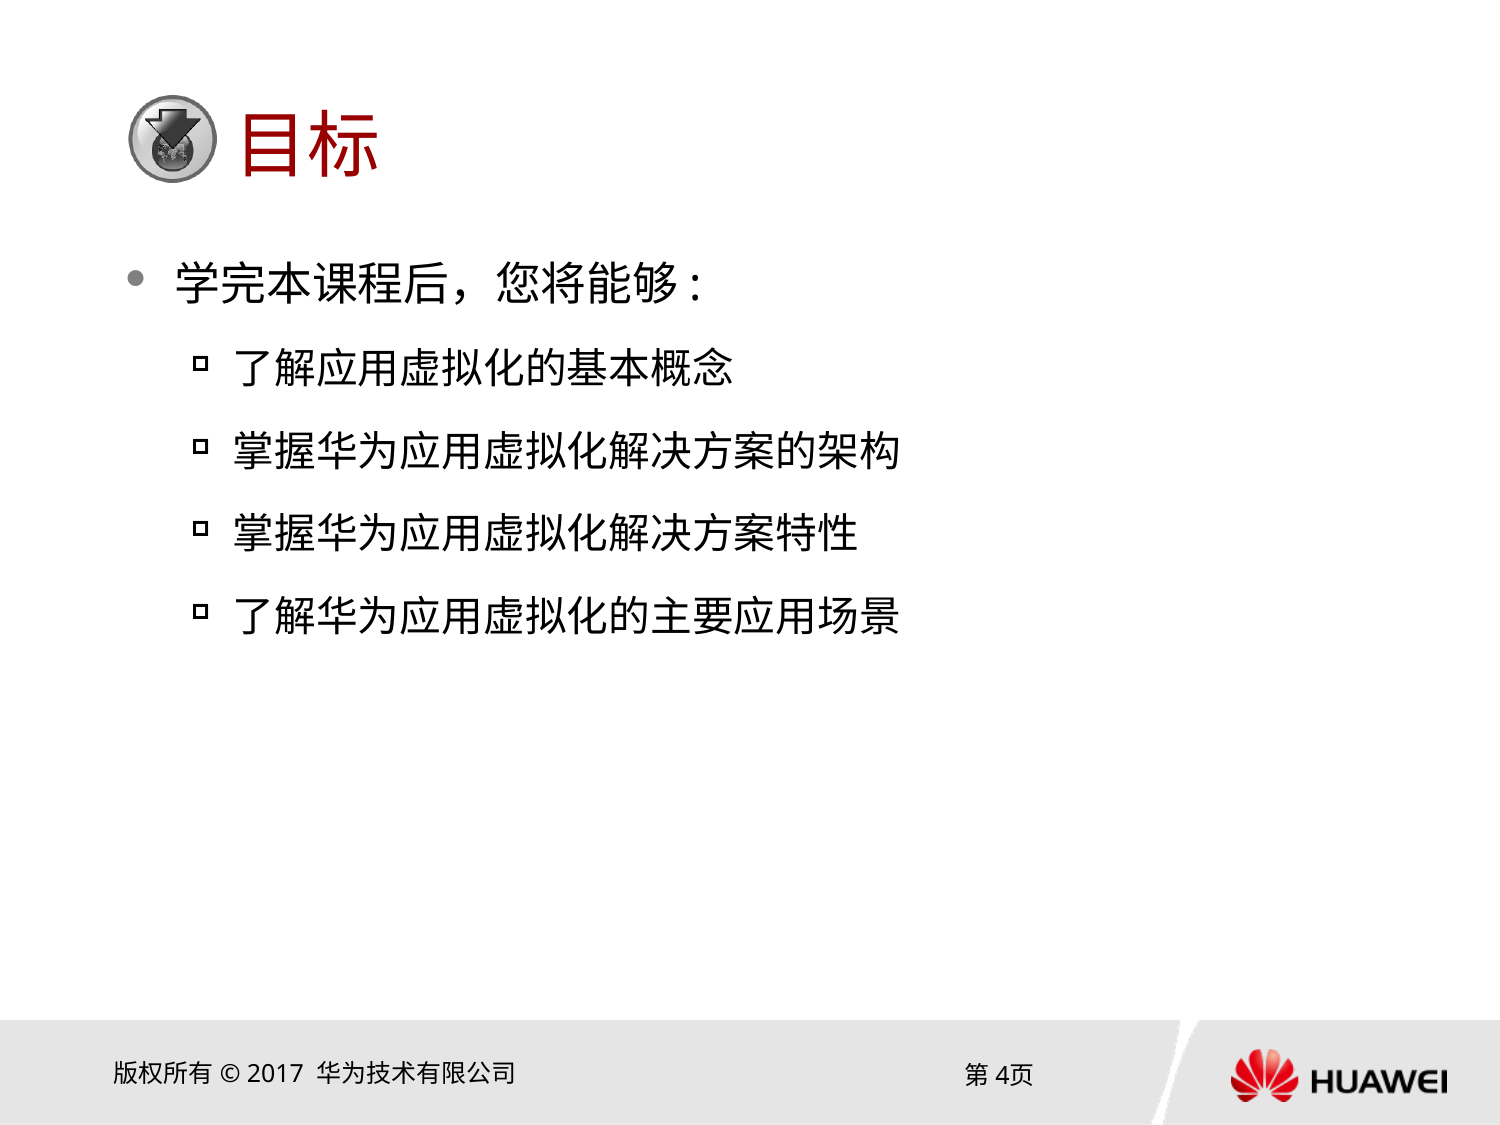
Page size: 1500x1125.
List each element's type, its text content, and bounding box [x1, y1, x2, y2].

list 学完本课程后，您将能够: 了解应用虚拟化的基本概念 掌握华为应用虚拟化解决方案的架构 掌握华为应用虚拟化解决方案特性 了解华为应用虚拟化的主要应用场景 [111, 225, 1409, 914]
picture [0, 1020, 1500, 1125]
picture [121, 87, 224, 190]
